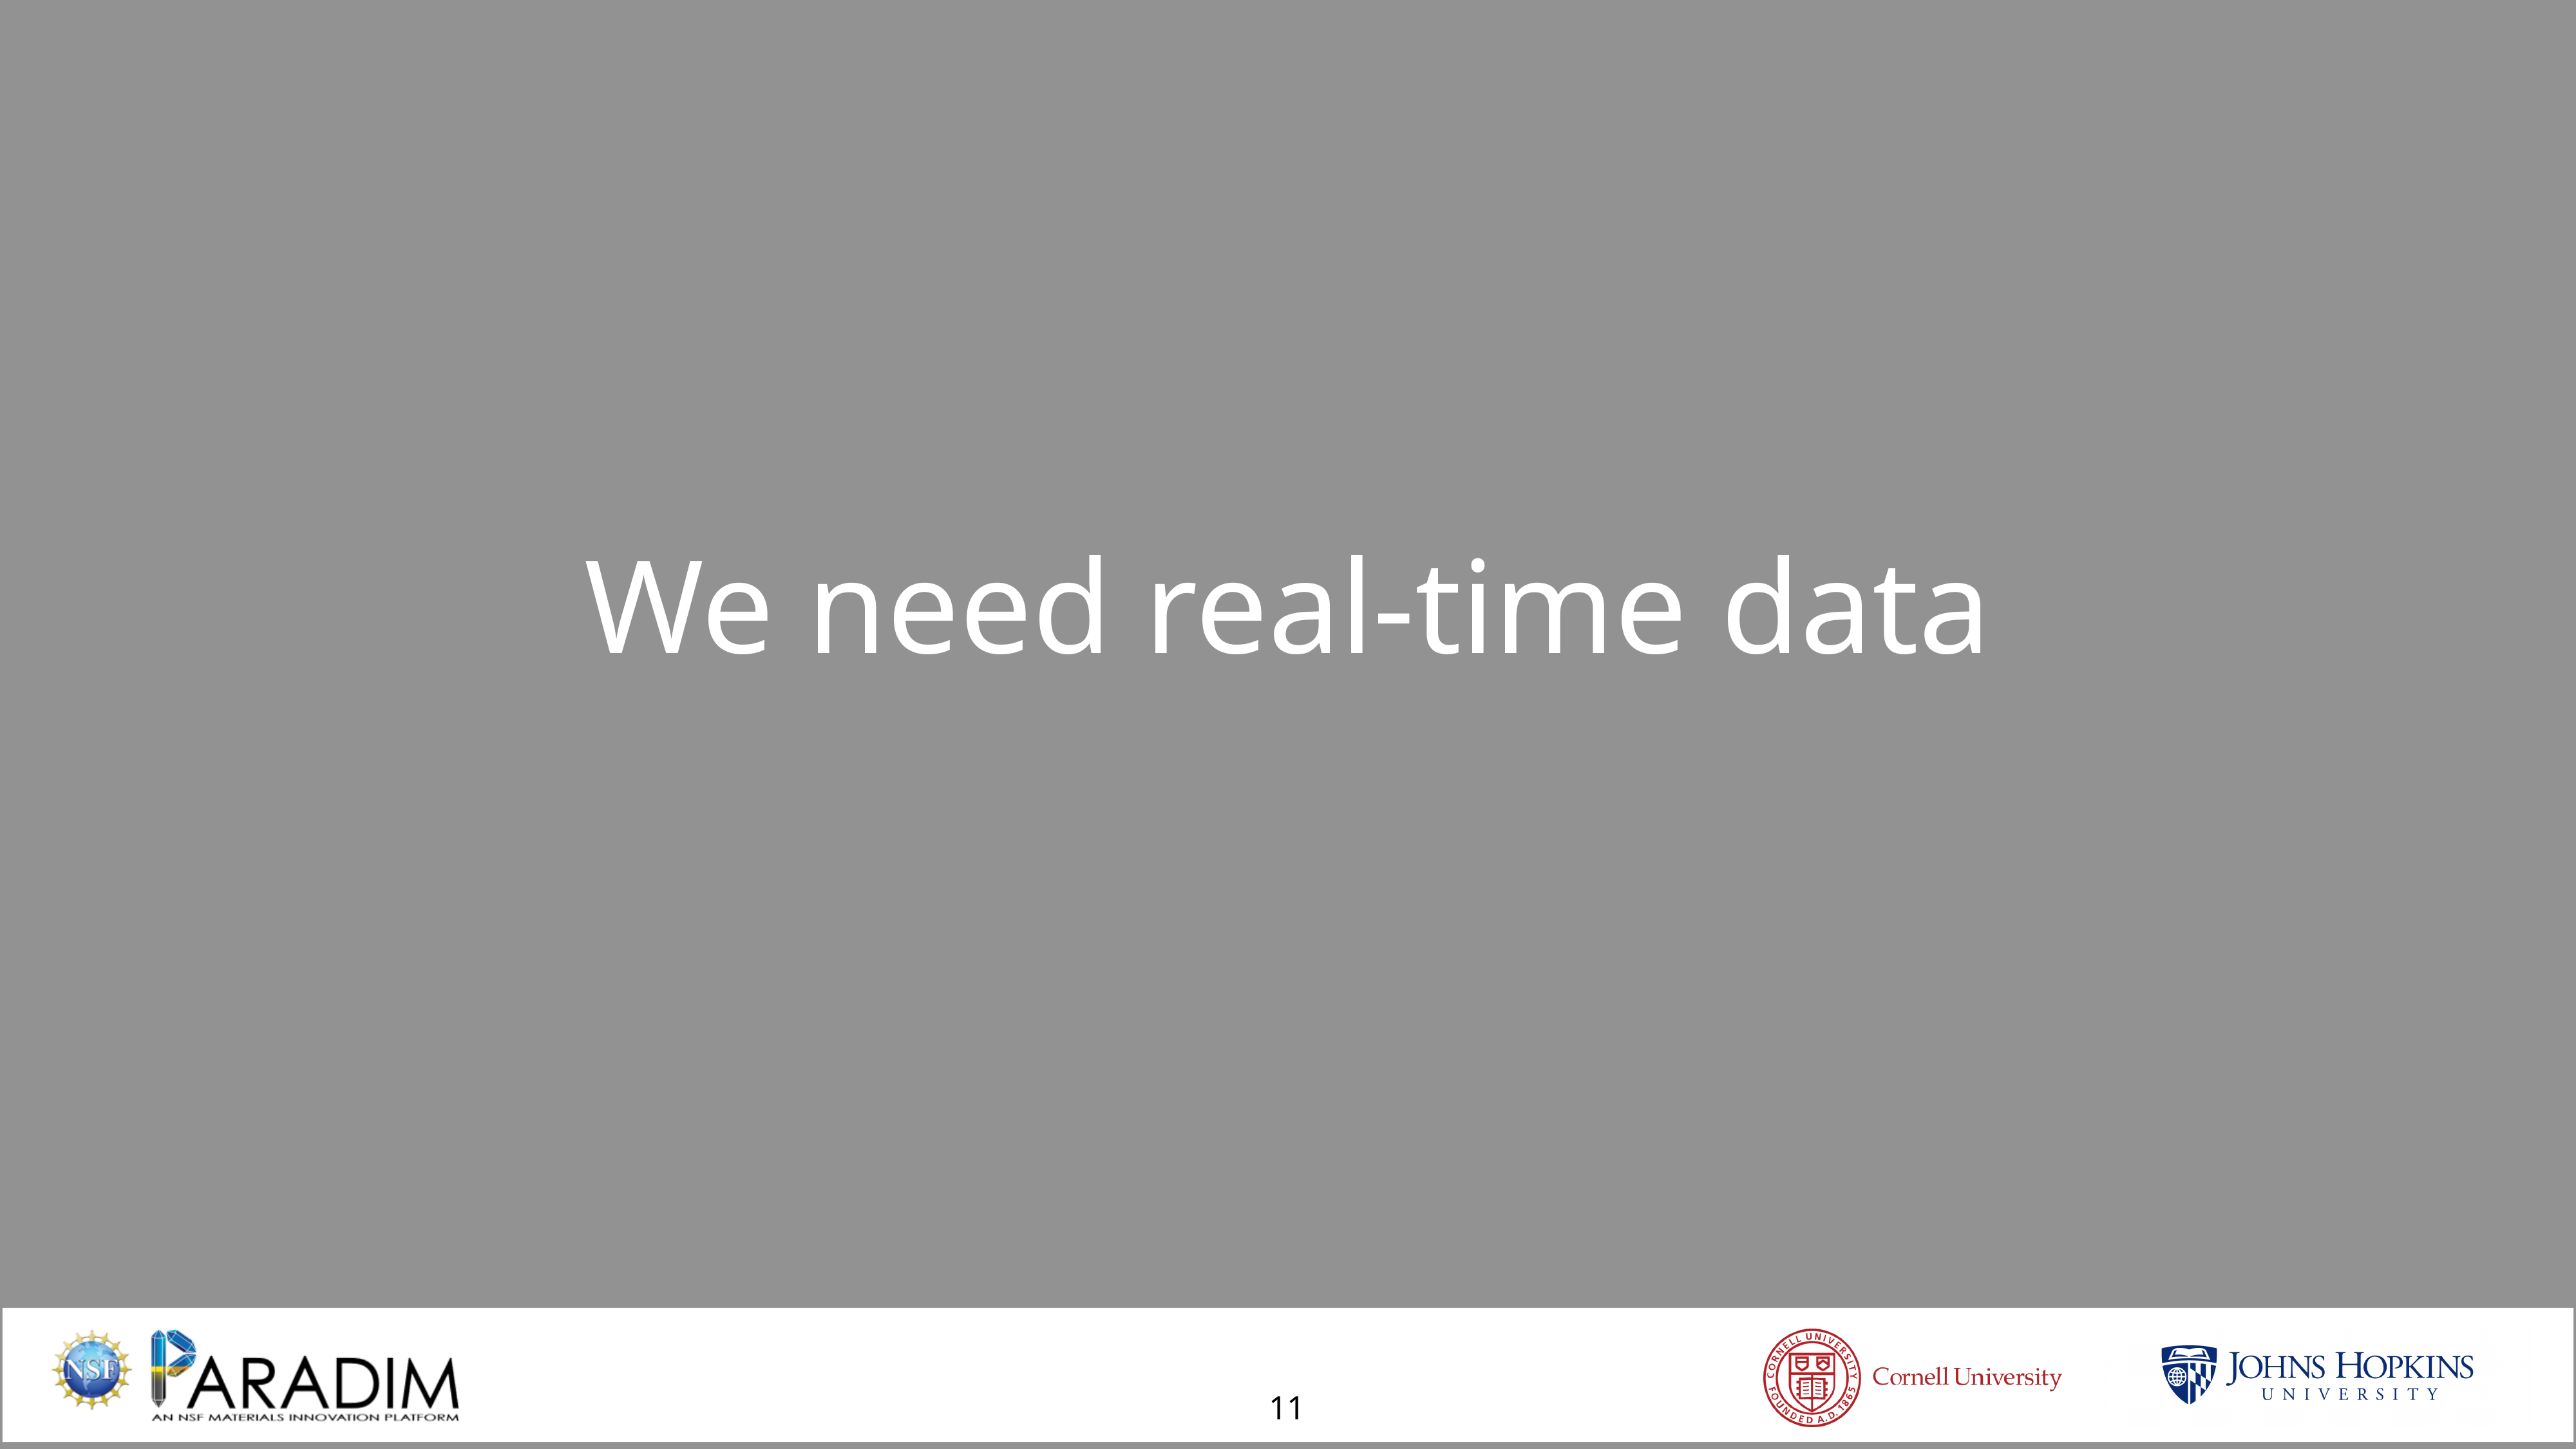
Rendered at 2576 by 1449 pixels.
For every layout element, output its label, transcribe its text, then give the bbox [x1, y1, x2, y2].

title We need real-time data [176, 461, 2400, 743]
picture [2103, 1322, 2532, 1428]
picture [1763, 1329, 2062, 1427]
slide_number 11 [1263, 1381, 1312, 1431]
picture [44, 1322, 468, 1428]
